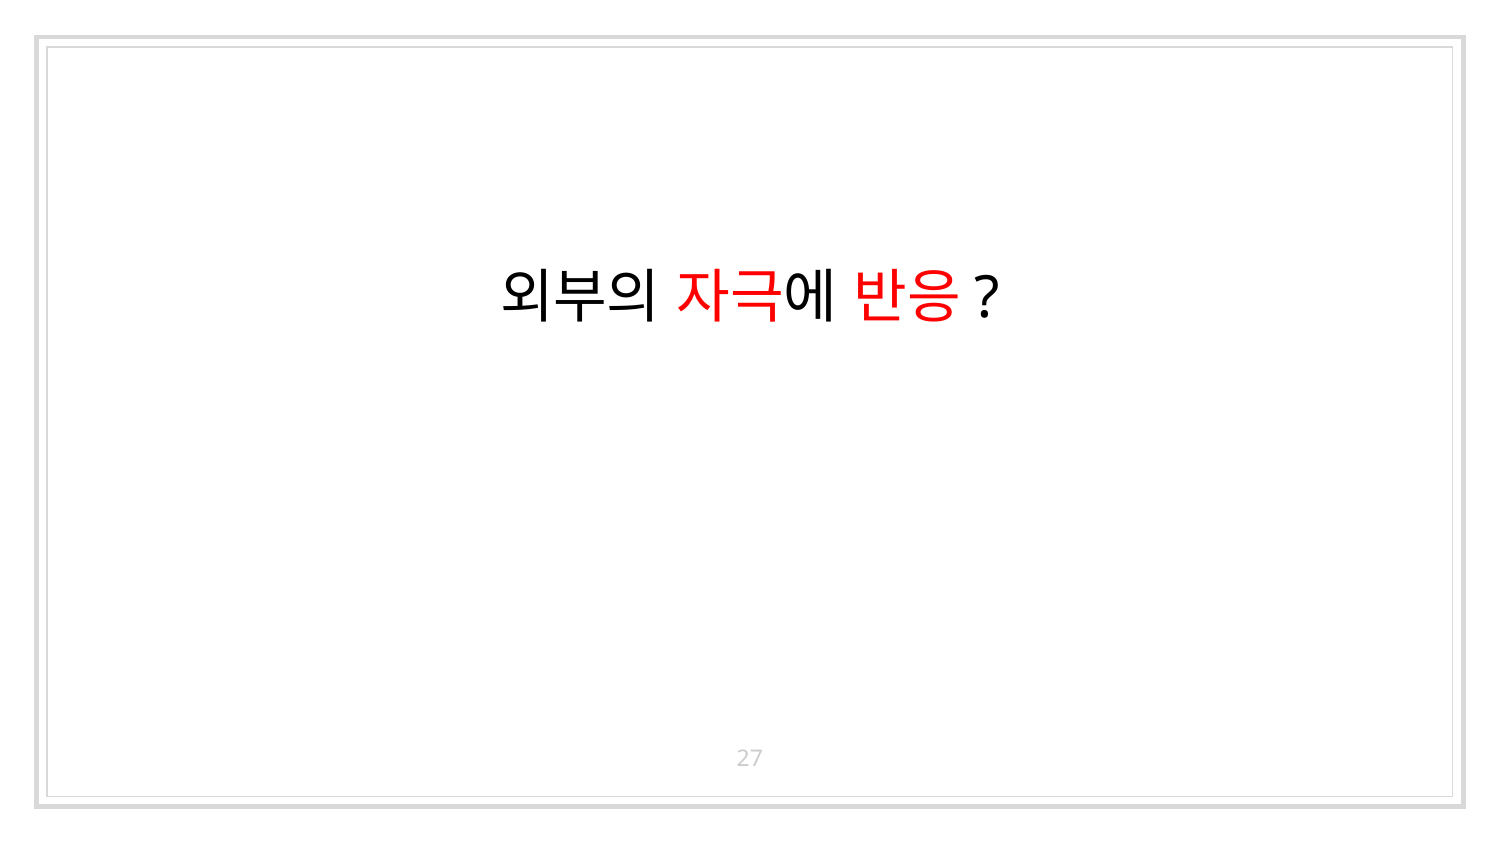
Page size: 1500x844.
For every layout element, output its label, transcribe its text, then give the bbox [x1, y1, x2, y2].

title 외부의 자극에 반응? [265, 216, 1235, 344]
slide_number 27 [705, 725, 795, 790]
